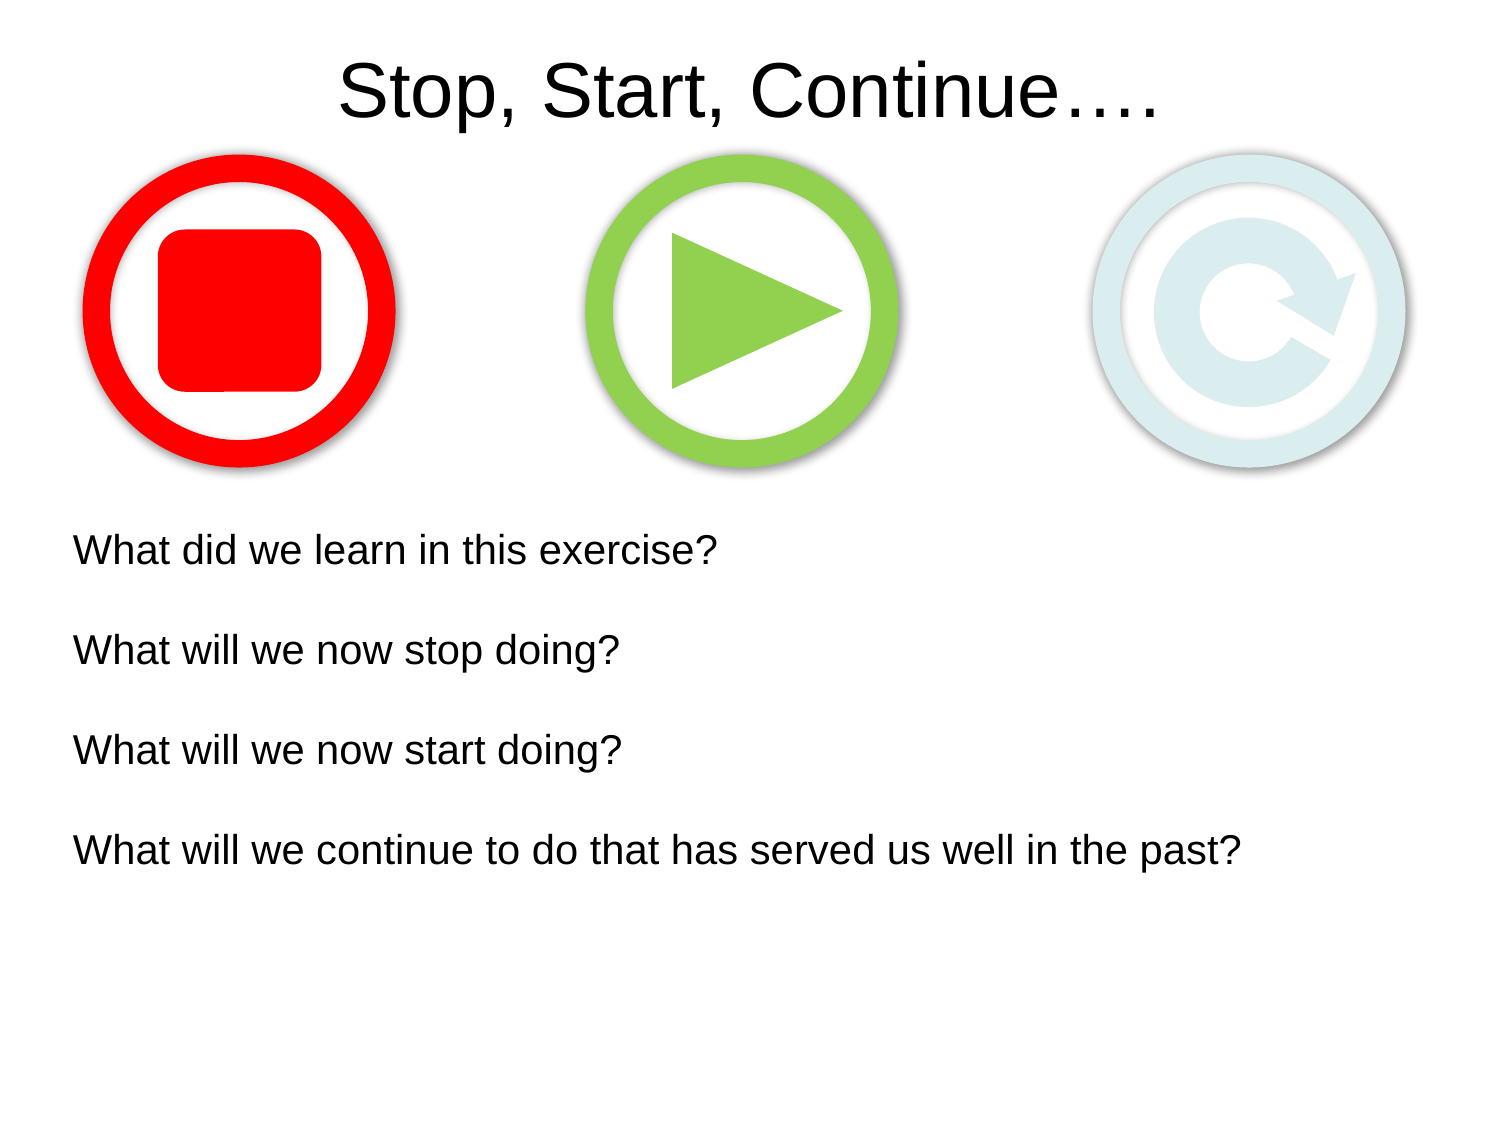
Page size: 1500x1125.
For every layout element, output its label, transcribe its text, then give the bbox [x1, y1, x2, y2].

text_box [1092, 154, 1406, 468]
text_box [585, 154, 899, 468]
title Stop, Start, Continue…. [75, 31, 1425, 141]
text_box What did we learn in this exercise? What will we now stop doing? What will we now start doing? What will we continue to do that has served us well in the past? [58, 515, 1442, 1094]
text_box [64, 385, 1448, 965]
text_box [82, 154, 396, 468]
